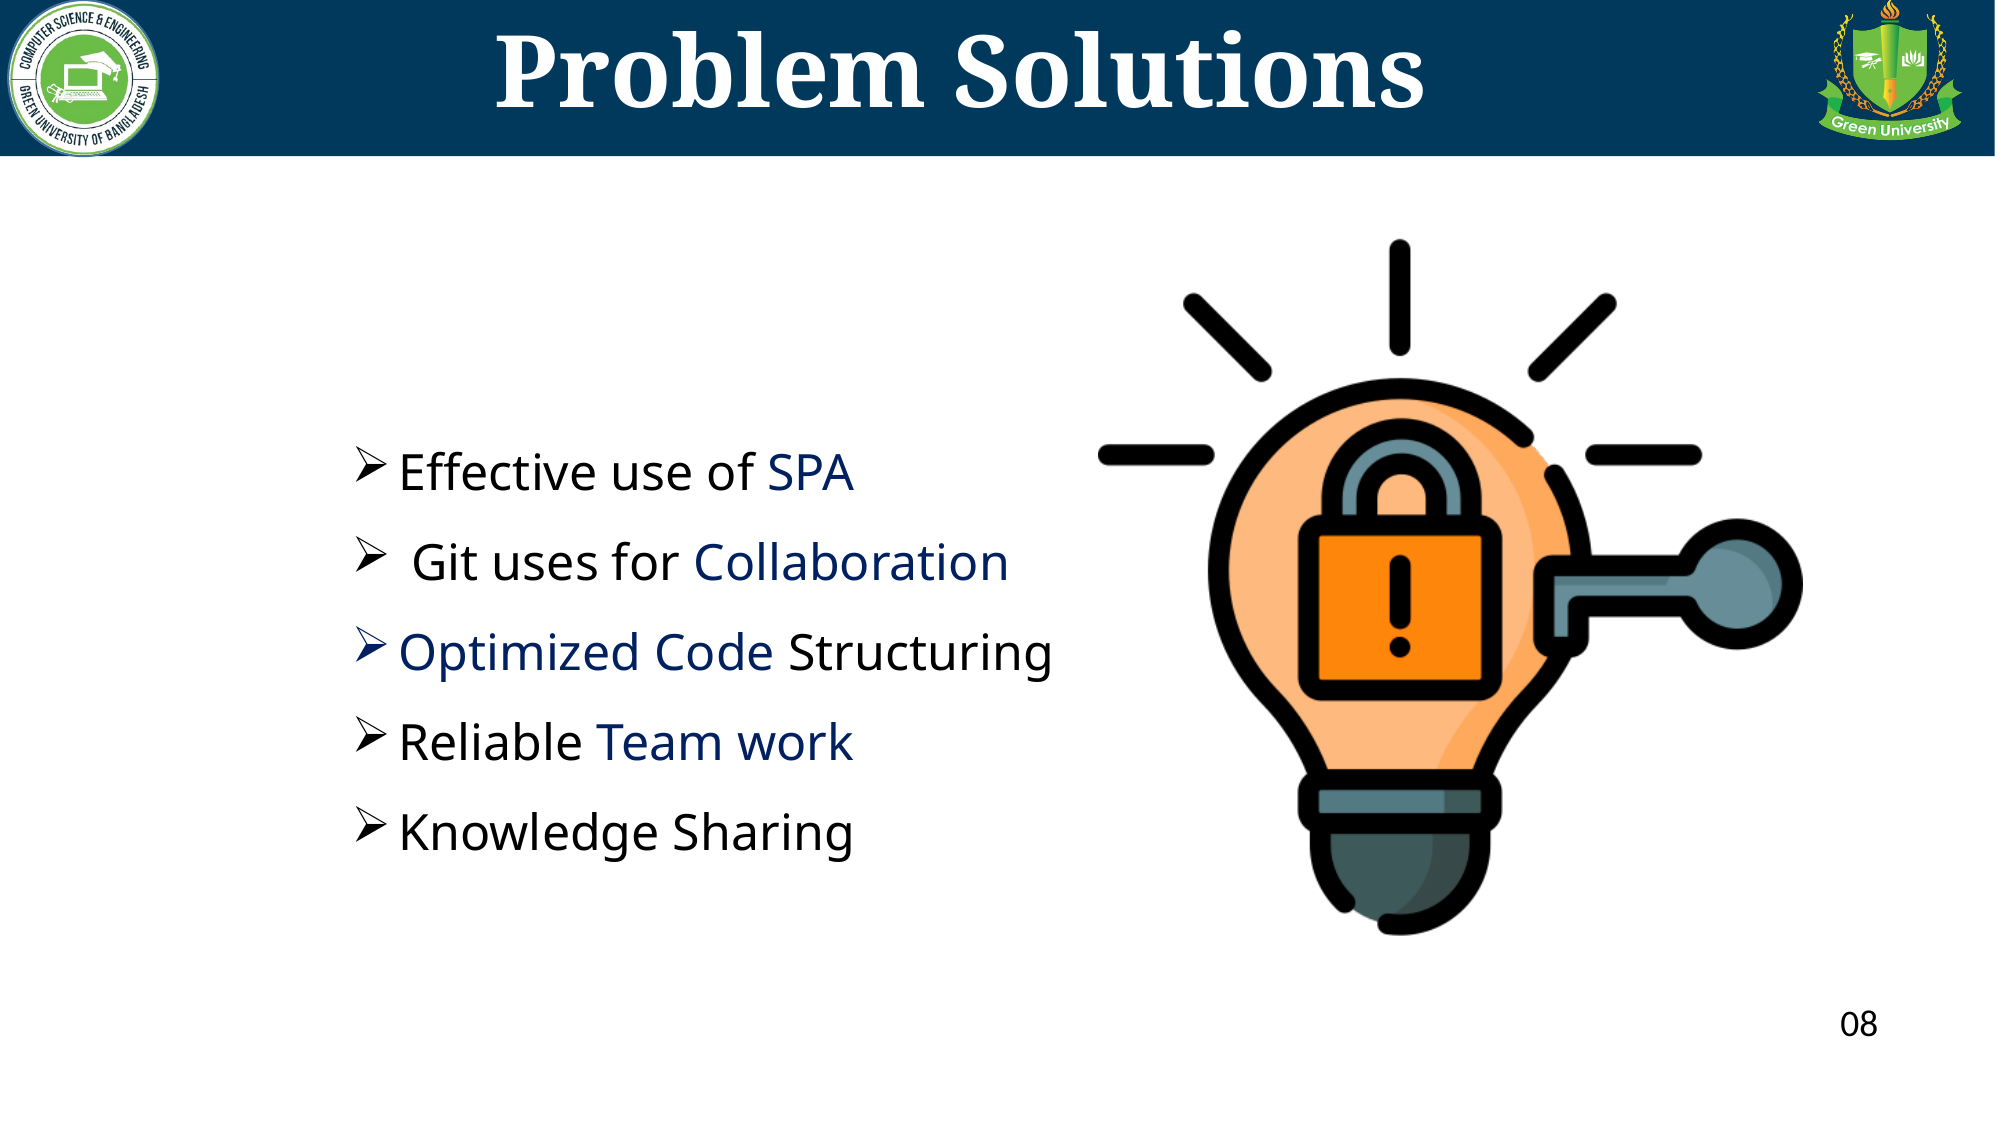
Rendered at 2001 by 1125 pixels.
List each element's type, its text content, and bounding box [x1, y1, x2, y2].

text_box Problem Solutions [458, 0, 1464, 135]
text_box 08 [1825, 991, 1904, 1052]
text_box [0, 0, 8, 157]
picture [1802, 0, 1978, 155]
picture [1098, 235, 1803, 940]
text_box Effective use of SPA Git uses for Collaboration Optimized Code Structuring Reliable Team work Knowledge Sharing [336, 403, 1098, 868]
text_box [8, 0, 160, 157]
text_box [160, 0, 1996, 157]
